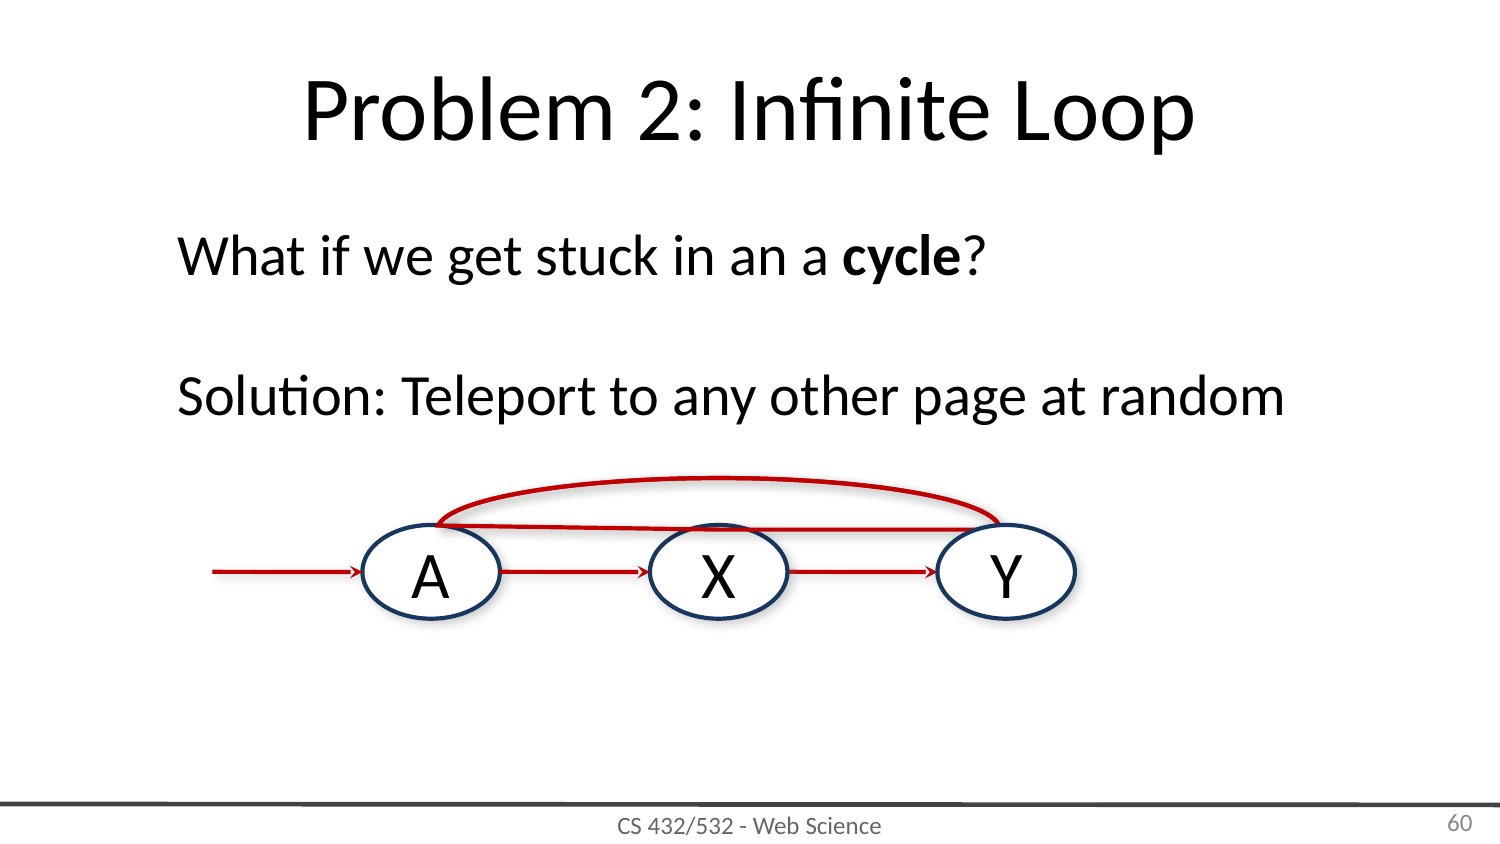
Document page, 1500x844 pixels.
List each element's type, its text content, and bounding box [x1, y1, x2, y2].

title Problem 2: Infinite Loop [75, 33, 1425, 175]
text_box A [362, 524, 500, 619]
text_box X [650, 541, 788, 619]
slide_number ‹#› [1137, 798, 1488, 844]
text_box [438, 478, 998, 530]
text_box What if we get stuck in an a cycle? Solution: Teleport to any other page at random [162, 209, 1350, 419]
text_box Y [937, 524, 1075, 619]
